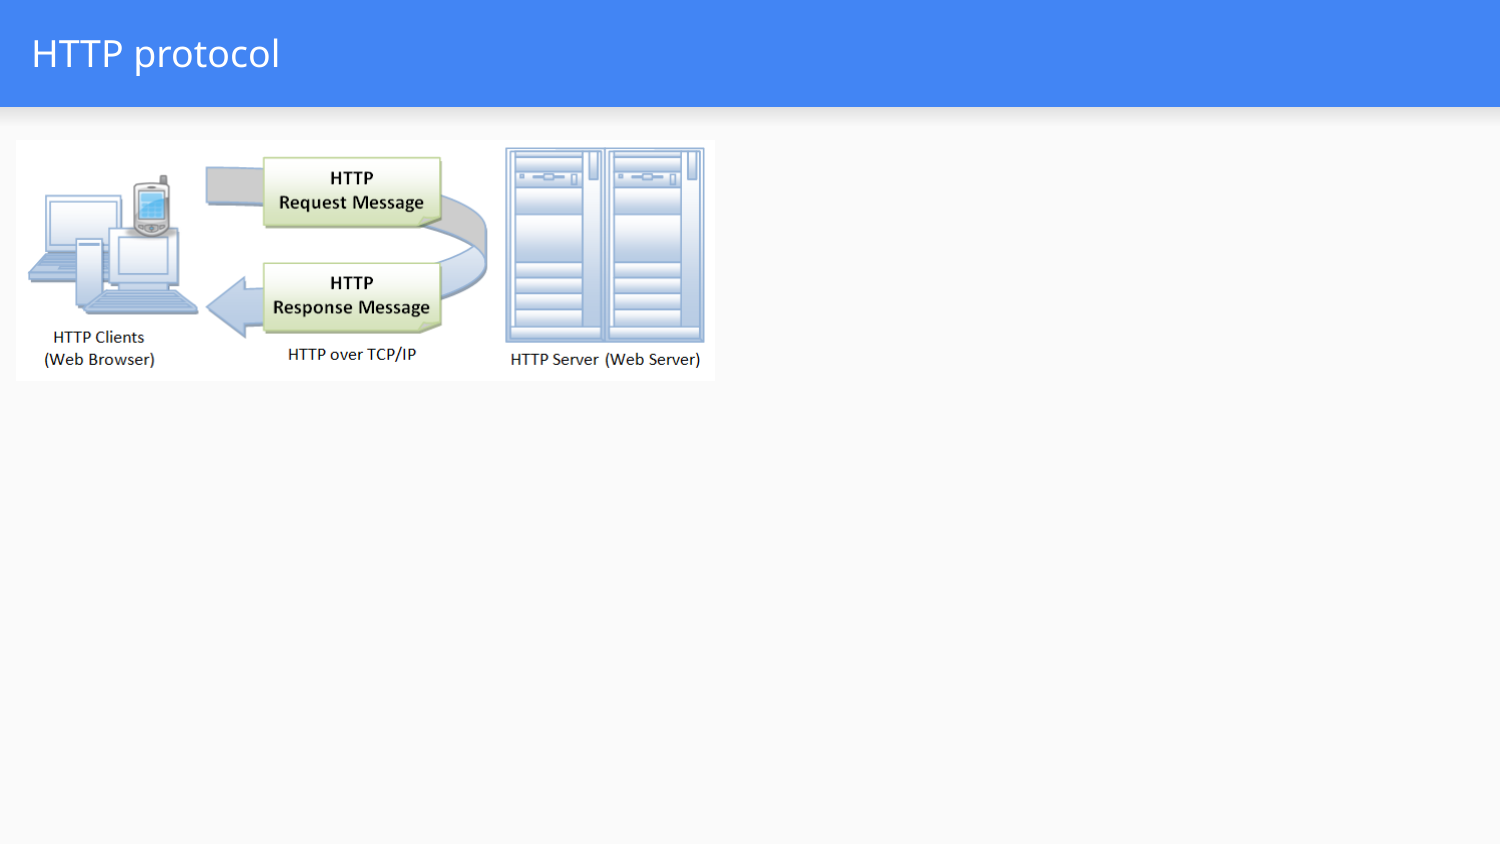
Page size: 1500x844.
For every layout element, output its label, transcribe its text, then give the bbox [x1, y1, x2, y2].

picture [15, 140, 716, 381]
title HTTP protocol [16, 2, 1464, 102]
